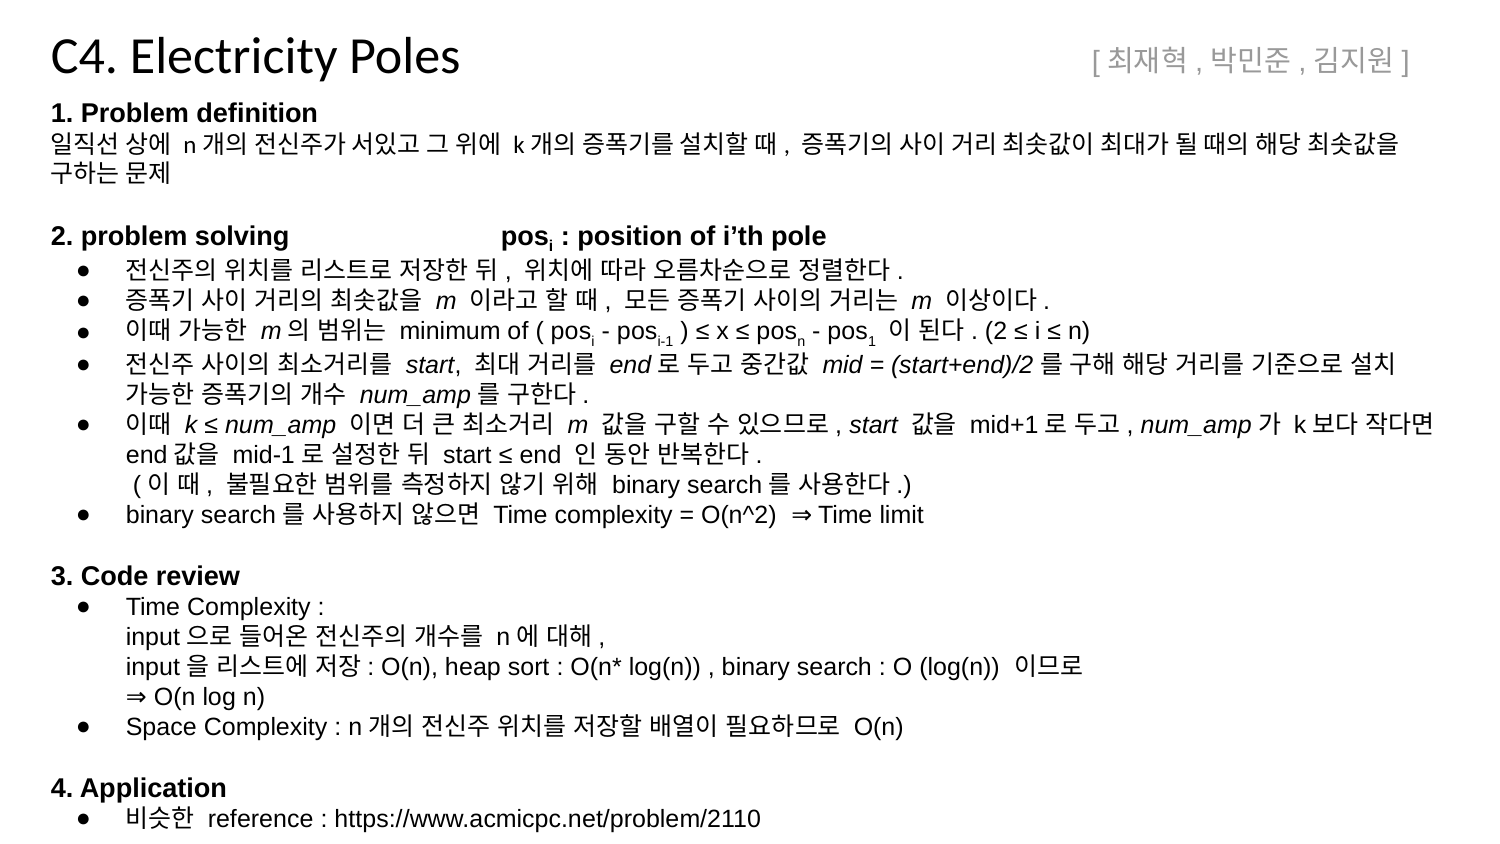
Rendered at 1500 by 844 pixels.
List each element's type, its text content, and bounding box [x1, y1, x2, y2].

text_box C4. Electricity Poles [35, 6, 1246, 101]
text_box 1. Problem definition 일직선 상에 n개의 전신주가 서있고 그 위에 k개의 증폭기를 설치할 때, 증폭기의 사이 거리 최솟값이 최대가 될 때의 해당 최솟값을 구하는 문제 2. problem solving posi : position of i’th pole 전신주의 위치를 리스트로 저장한 뒤, 위치에 따라 오름차순으로 정렬한다. 증폭기 사이 거리의 최솟값을 m 이라고 할 때, 모든 증폭기 사이의 거리는 m 이상이다. 이때 가능한 m의 범위는 minimum of ( posi - posi-1 ) ≤ x ≤ posn - pos1 이 된다. (2 ≤ i ≤ n) 전신주 사이의 최소거리를 start, 최대 거리를 end로 두고 중간값 mid = (start+end)/2를 구해 해당 거리를 기준으로 설치 가능한 증폭기의 개수 num_amp를 구한다. 이때 k ≤ num_amp 이면 더 큰 최소거리 m 값을 구할 수 있으므로, start 값을 mid+1로 두고, num_amp가 k보다 작다면 end값을 mid-1로 설정한 뒤 start ≤ end 인 동안 반복한다. (이 때, 불필요한 범위를 측정하지 않기 위해 binary search를 사용한다.) binary search를 사용하지 않으면 Time complexity = O(n^2) ⇒ Time limit 3. Code review Time Complexity : input으로 들어온 전신주의 개수를 n에 대해, input을 리스트에 저장: O(n), heap sort : O(n* log(n)) , binary search : O (log(n)) 이므로 ⇒ O(n log n) Space Complexity : n개의 전신주 위치를 저장할 배열이 필요하므로 O(n) 4. Application 비슷한 reference : https://www.acmicpc.net/problem/2110 [35, 80, 1465, 811]
text_box [최재혁,박민준,김지원] [1052, 27, 1449, 101]
